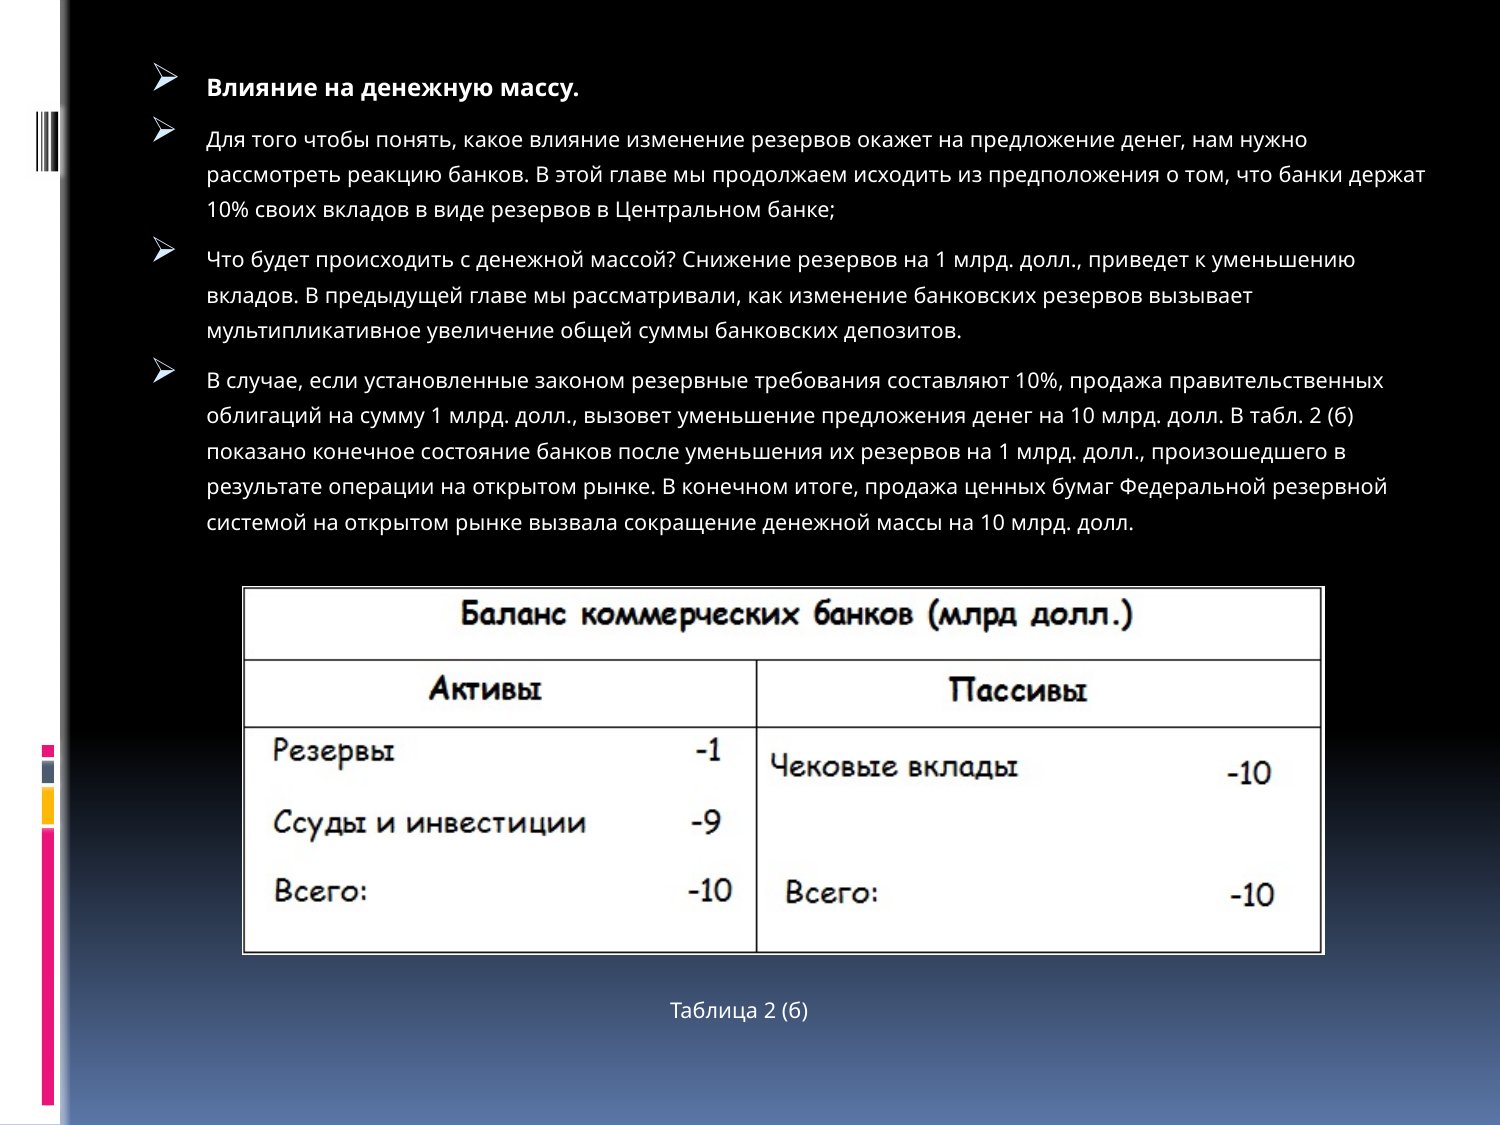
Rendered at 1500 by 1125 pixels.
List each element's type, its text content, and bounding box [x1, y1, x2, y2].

picture [241, 585, 1326, 956]
list Влияние на денежную массу. Для того чтобы понять, какое влияние изменение резервов окажет на предложение денег, нам нужно рассмотреть реакцию банков. В этой главе мы продолжаем исходить из предположения о том, что банки держат 10% своих вкладов в виде резервов в Центральном банке; Что будет происходить с денежной массой? Снижение резервов на 1 млрд. долл., приведет к уменьшению вкладов. В предыдущей главе мы рассматривали, как изменение банковских резервов вызывает мультипликативное увеличение общей суммы банковских депозитов. В случае, если установленные законом резервные требования составляют 10%, продажа правительственных облигаций на сумму 1 млрд. долл., вызовет уменьшение предложения денег на 10 млрд. долл. В табл. 2 (б) показано конечное состояние банков после уменьшения их резервов на 1 млрд. долл., произошедшего в результате операции на открытом рынке. В конечном итоге, продажа ценных бумаг Федеральной резервной системой на открытом рынке вызвала сокращение денежной массы на 10 млрд. долл. [123, 54, 1463, 634]
text_box Таблица 2 (б) [655, 965, 888, 1030]
